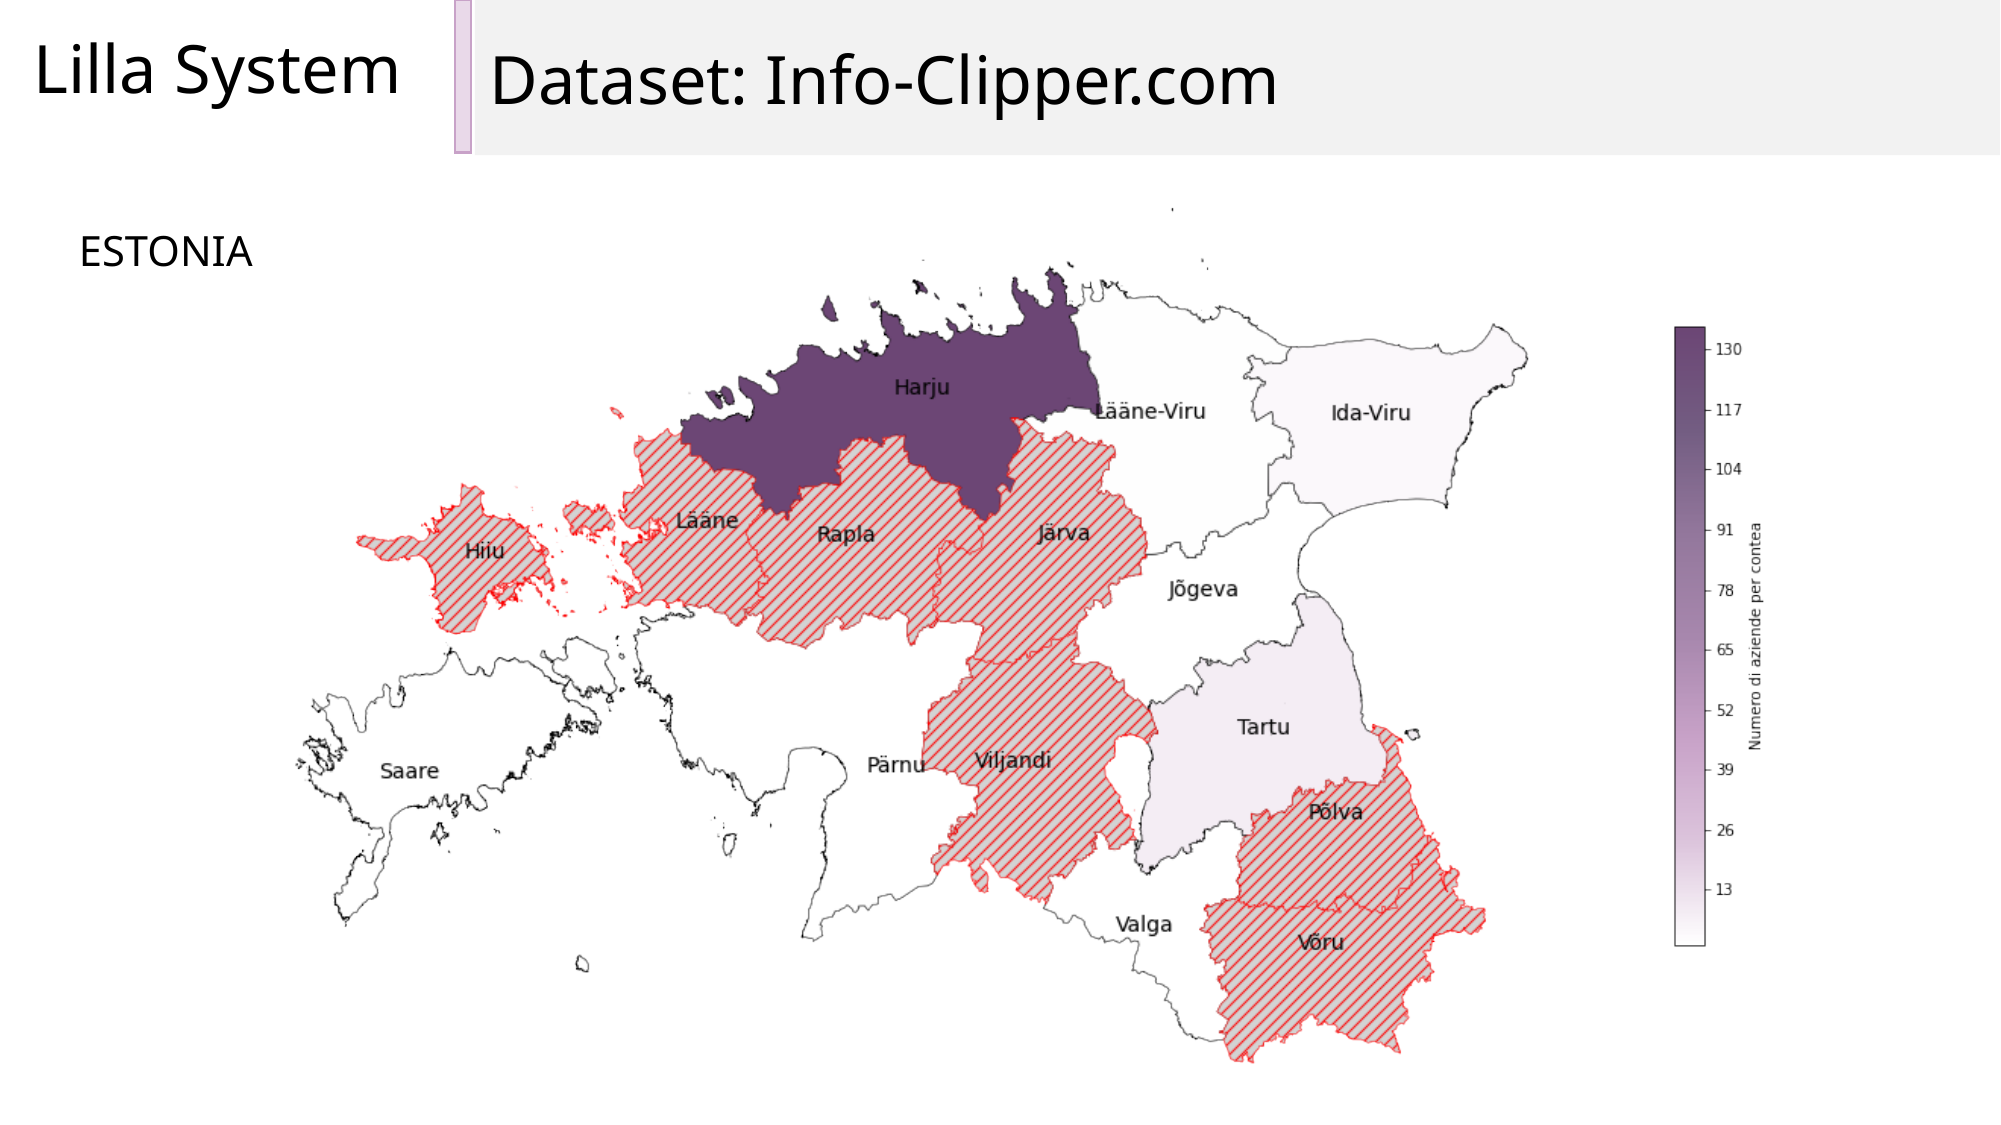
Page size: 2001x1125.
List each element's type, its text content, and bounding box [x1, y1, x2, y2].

text_box [454, 0, 472, 154]
text_box Dataset: Info-Clipper.com [474, 0, 2000, 156]
picture [224, 155, 1776, 1118]
text_box Lilla System [18, 19, 469, 115]
text_box ESTONIA [64, 217, 224, 283]
